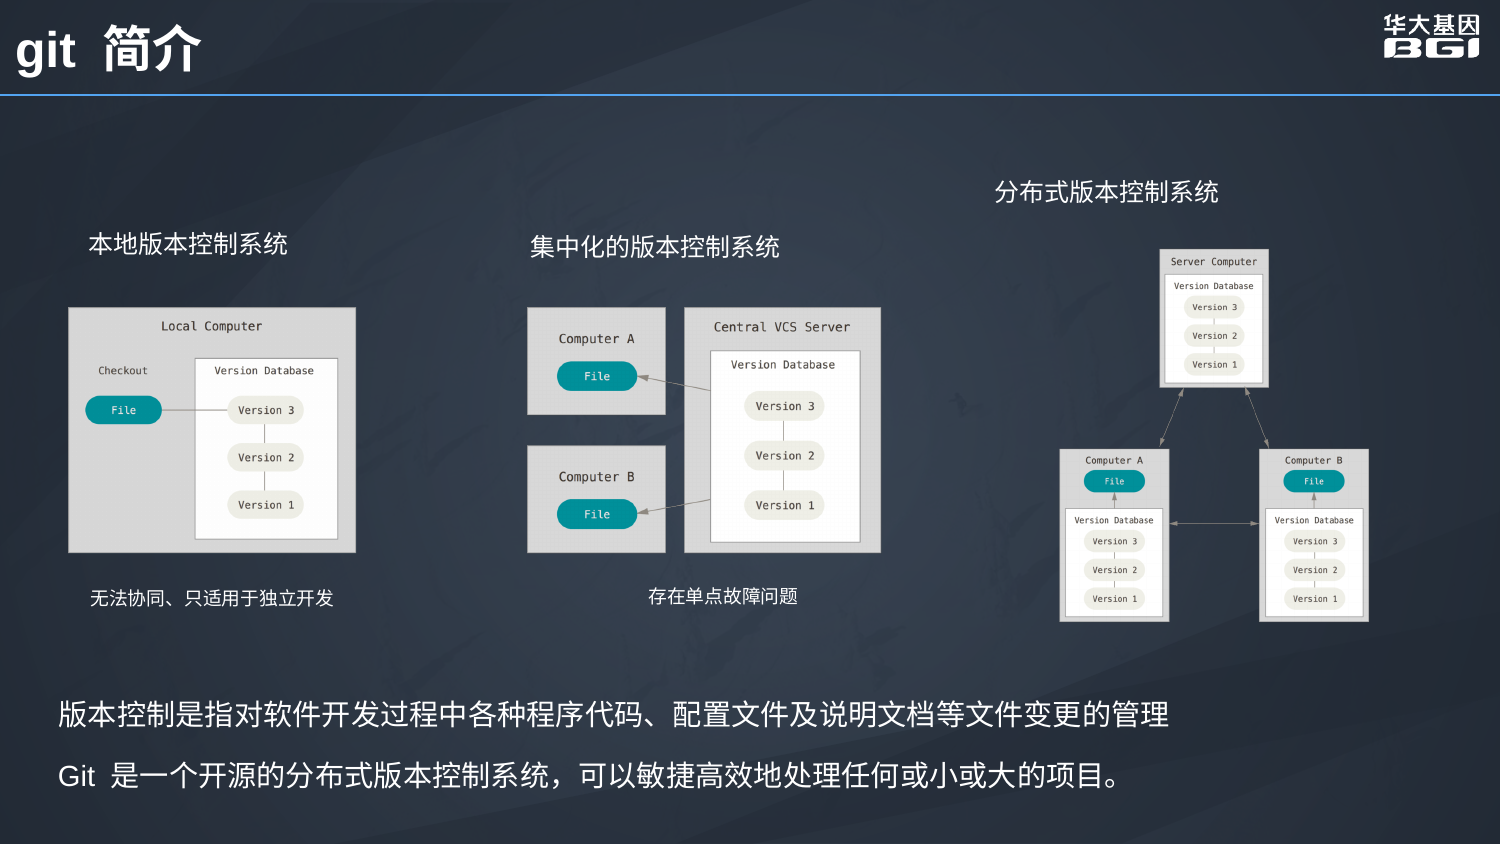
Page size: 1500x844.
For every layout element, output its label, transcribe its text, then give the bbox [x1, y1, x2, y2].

text_box 分布式版本控制系统 [979, 169, 1361, 214]
picture [1053, 242, 1375, 628]
text_box 无法协同、只适用于独立开发 [75, 579, 350, 617]
text_box 存在单点故障问题 [633, 577, 814, 615]
picture [67, 307, 357, 554]
picture [527, 307, 883, 554]
picture [1376, 7, 1486, 66]
title git 简介 [0, 0, 254, 96]
text_box 集中化的版本控制系统 [515, 223, 857, 269]
text_box 版本控制是指对软件开发过程中各种程序代码、配置文件及说明文档等文件变更的管理 [43, 688, 1291, 739]
text_box Git 是一个开源的分布式版本控制系统，可以敏捷高效地处理任何或小或大的项目。 [43, 749, 1500, 800]
text_box 本地版本控制系统 [74, 221, 341, 266]
